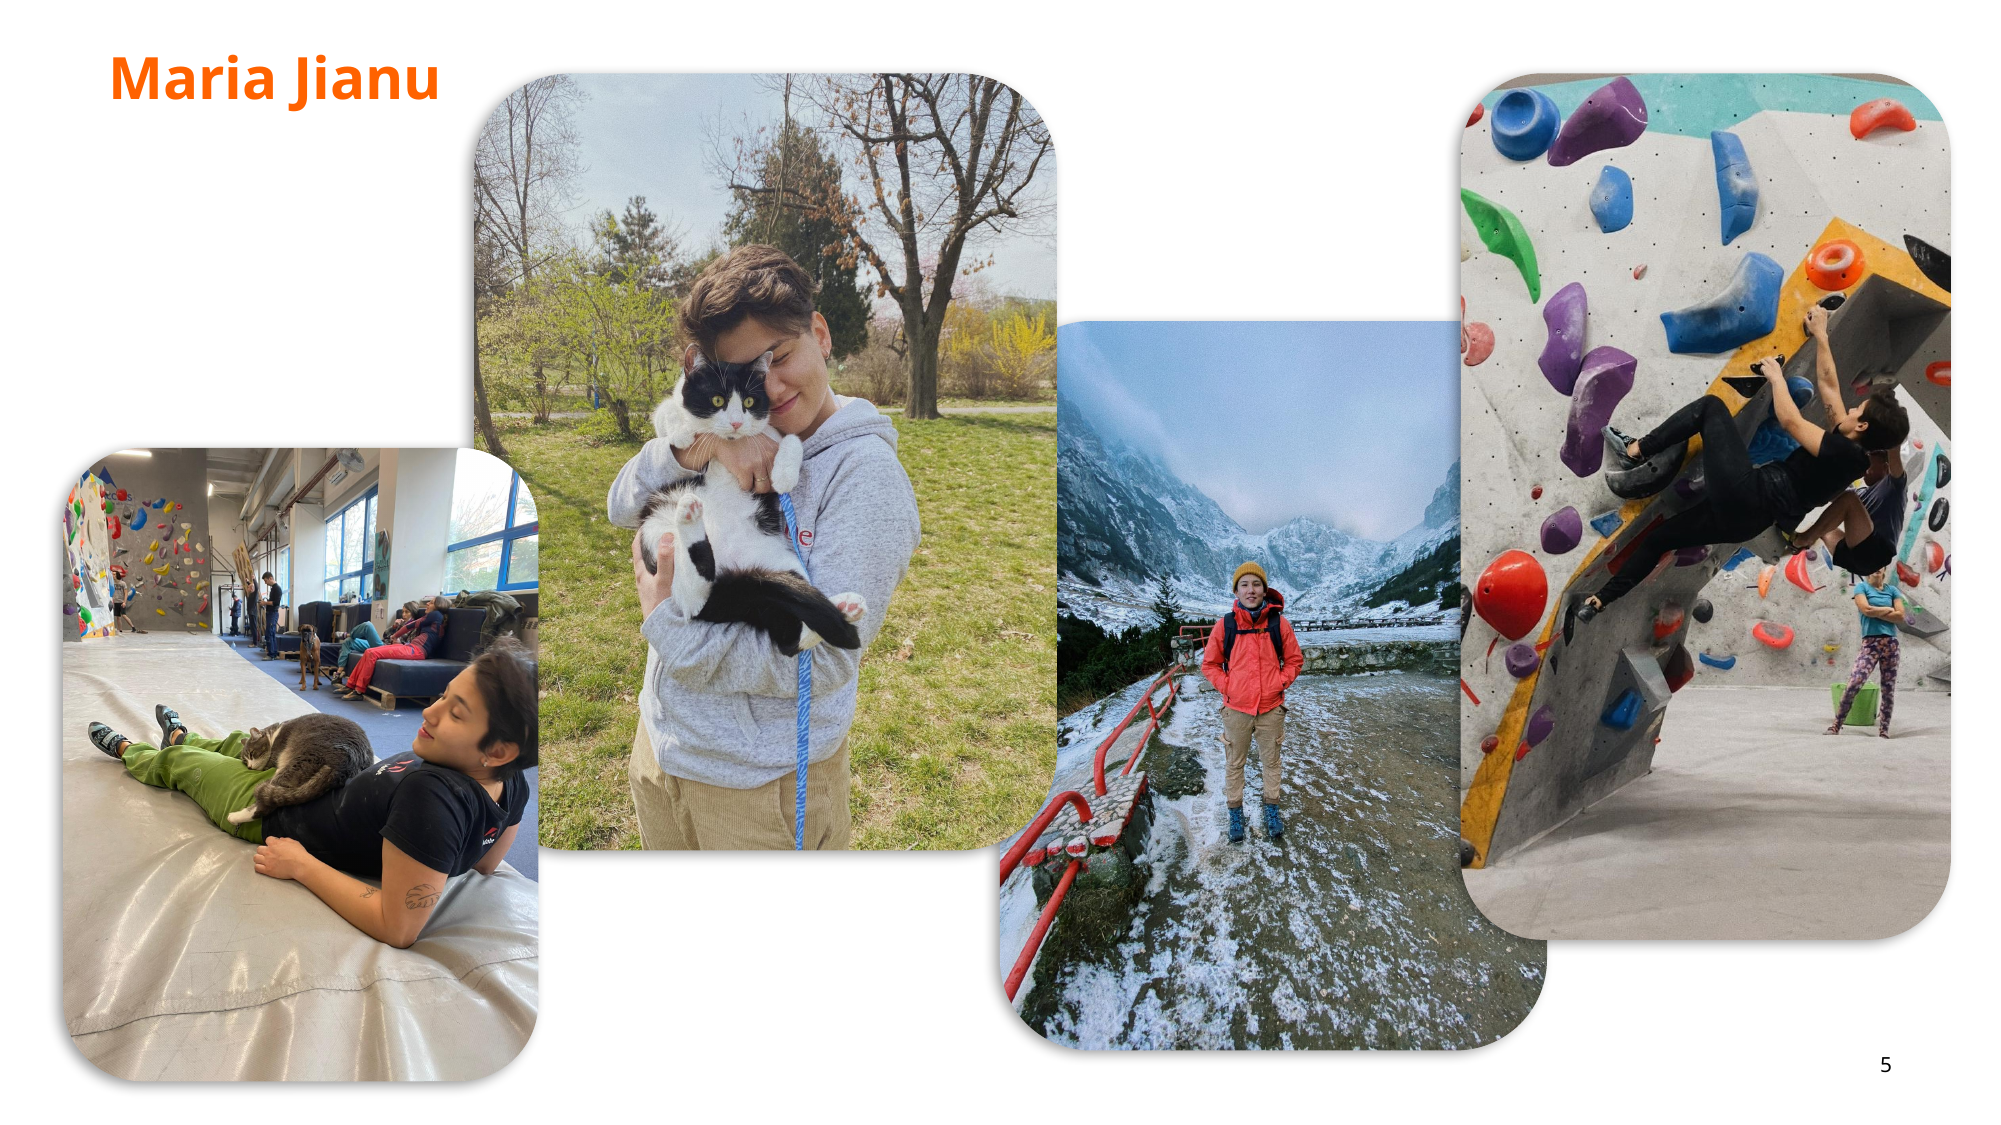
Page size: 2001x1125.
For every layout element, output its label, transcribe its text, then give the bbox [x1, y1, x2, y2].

picture [63, 73, 1951, 1082]
title Maria Jianu [108, 53, 1893, 188]
slide_number 5 [1810, 1050, 1892, 1082]
